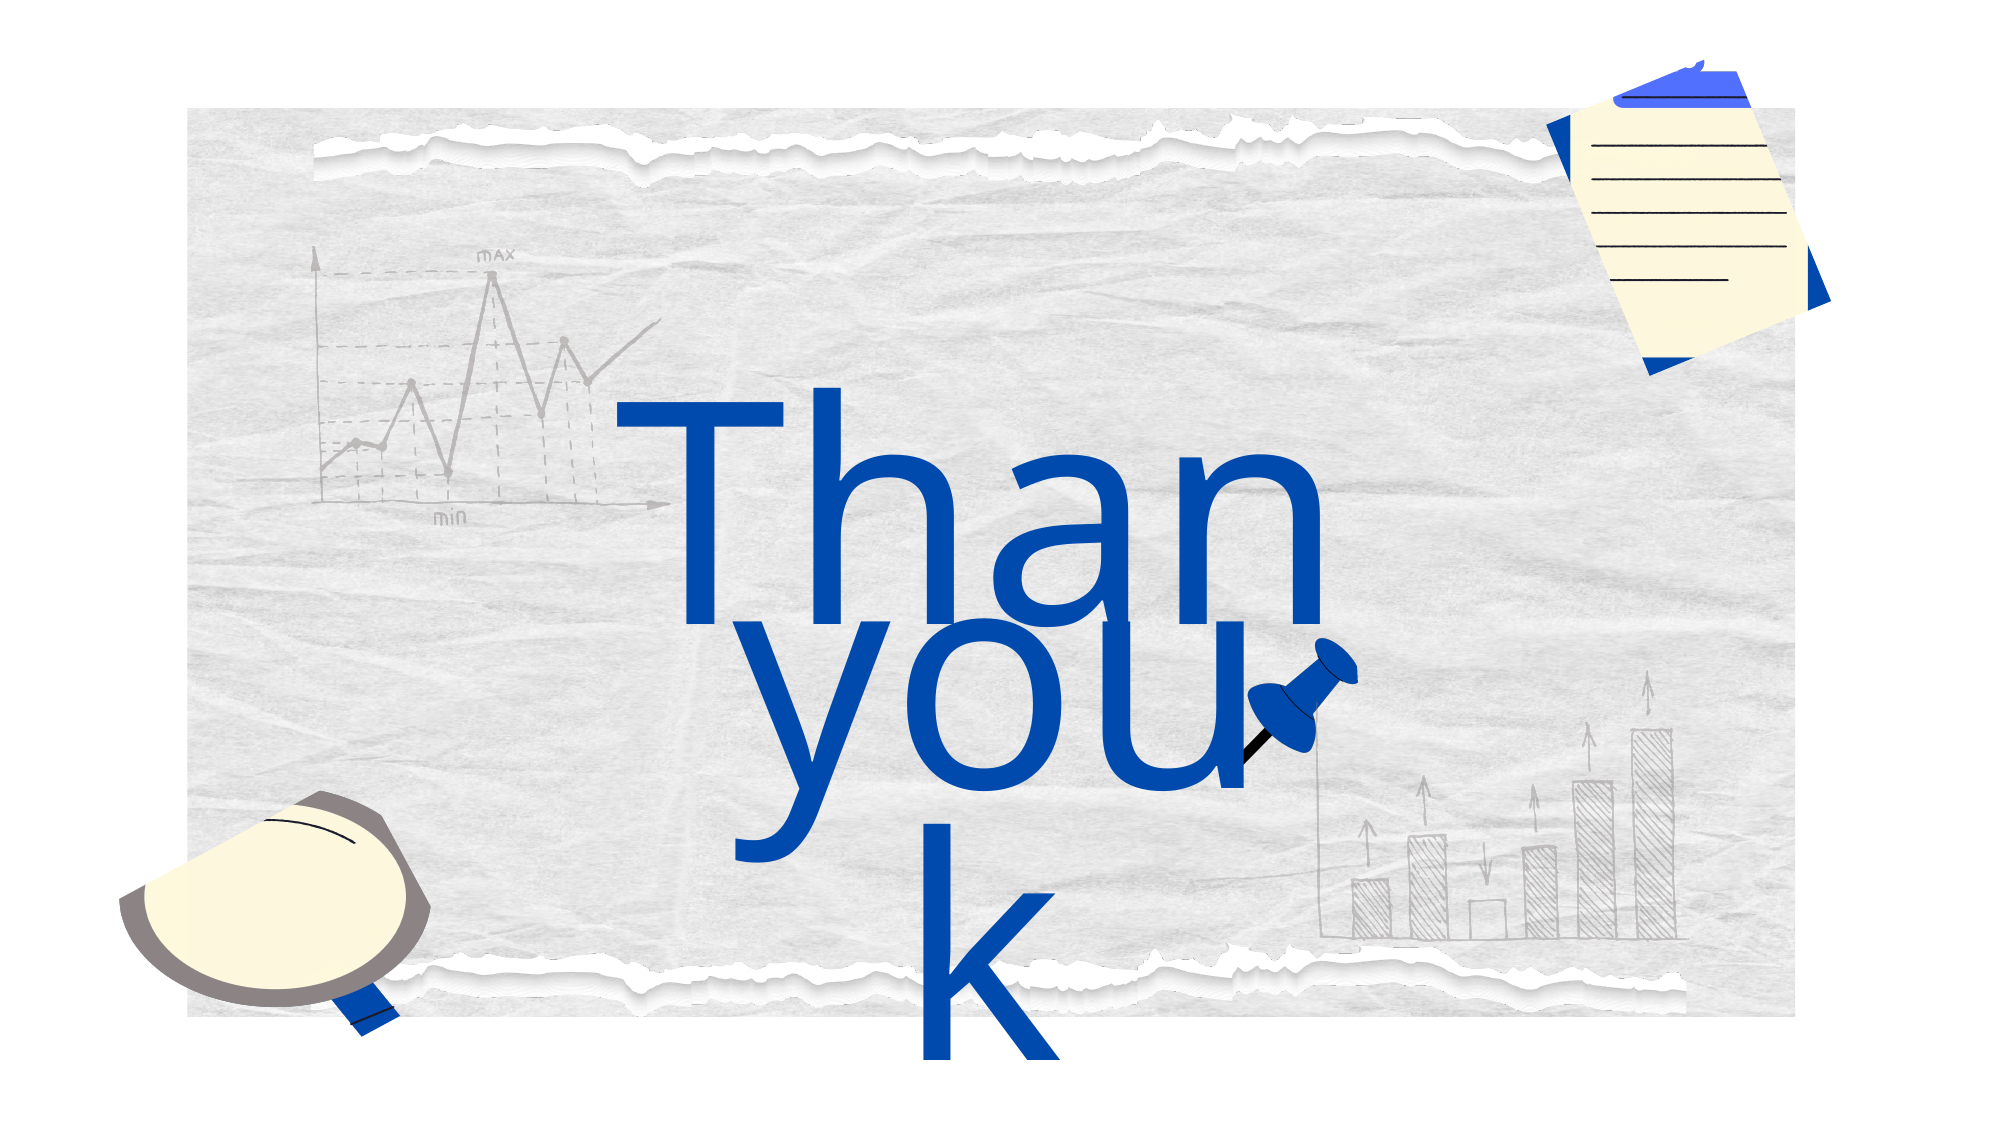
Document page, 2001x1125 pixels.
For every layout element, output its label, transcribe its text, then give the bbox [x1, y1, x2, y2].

text_box [97, 770, 470, 1119]
text_box [1401, 942, 1687, 1017]
text_box [1546, 50, 1832, 376]
text_box [187, 108, 1796, 1017]
text_box Thank [559, 251, 1401, 1123]
text_box [400, 941, 559, 1017]
text_box [313, 112, 1574, 188]
text_box [1401, 670, 1690, 942]
text_box you [714, 415, 1289, 851]
text_box [310, 246, 671, 526]
